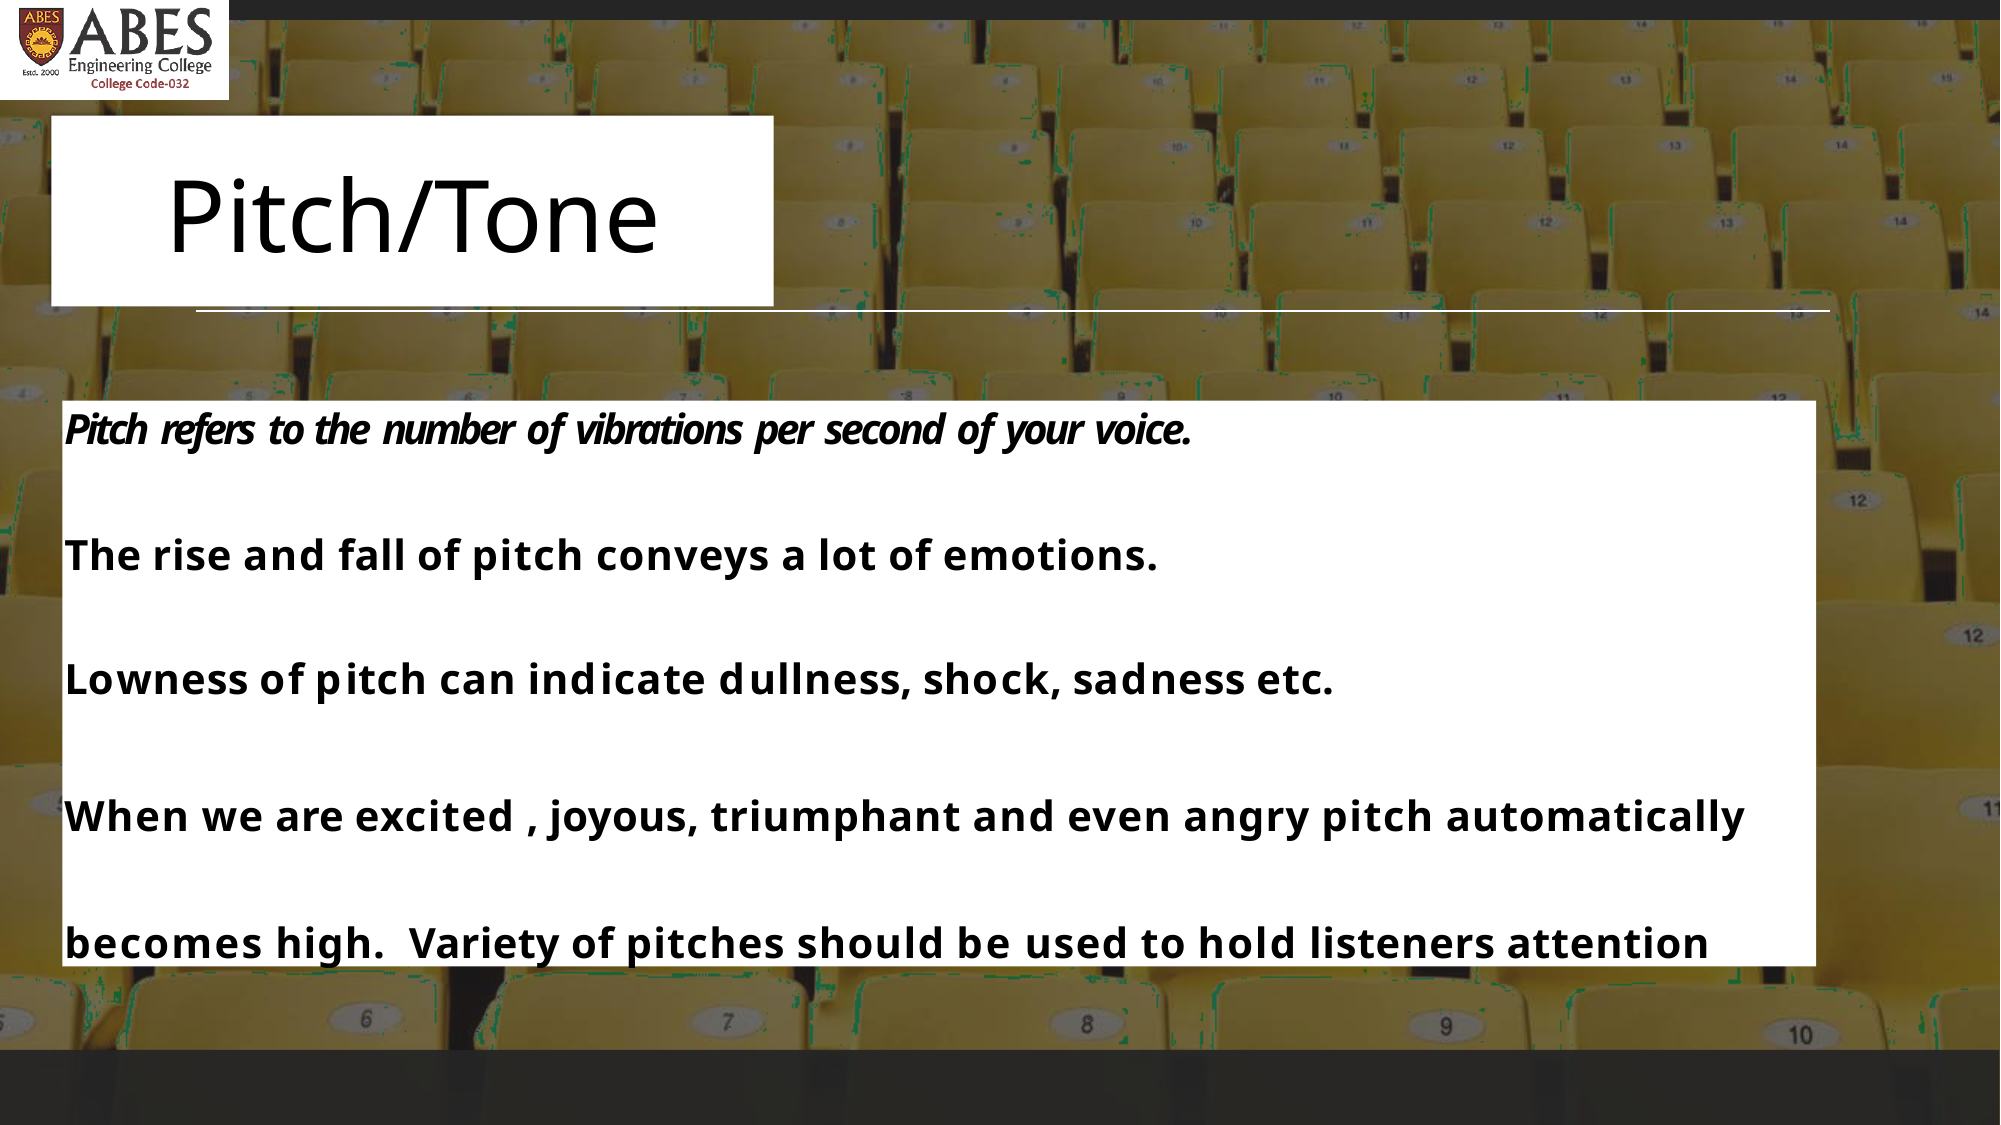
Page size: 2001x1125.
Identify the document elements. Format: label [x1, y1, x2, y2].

text_box [0, 309, 2000, 1125]
picture [0, 0, 2000, 309]
